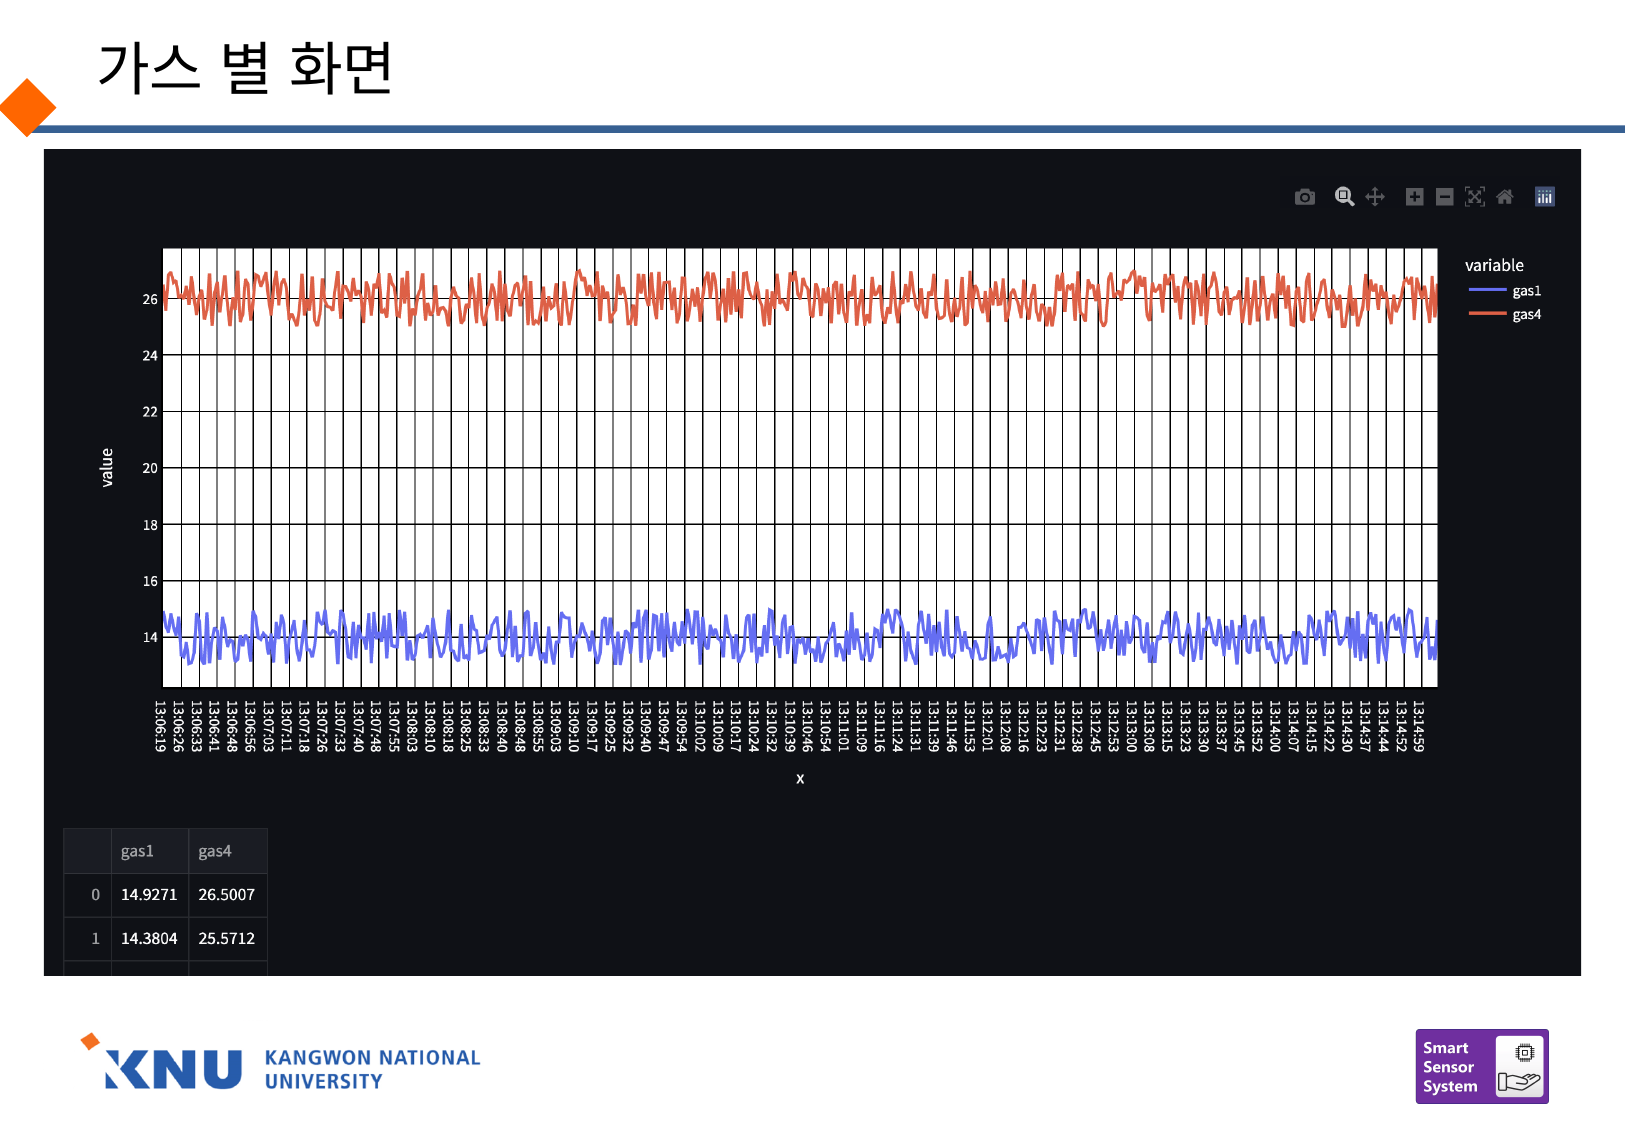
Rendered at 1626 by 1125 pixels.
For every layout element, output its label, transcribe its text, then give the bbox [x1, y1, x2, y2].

picture [18, 1012, 518, 1106]
title 가스 별 화면 [81, 21, 1544, 114]
picture [43, 148, 1582, 977]
picture [1413, 1029, 1549, 1106]
